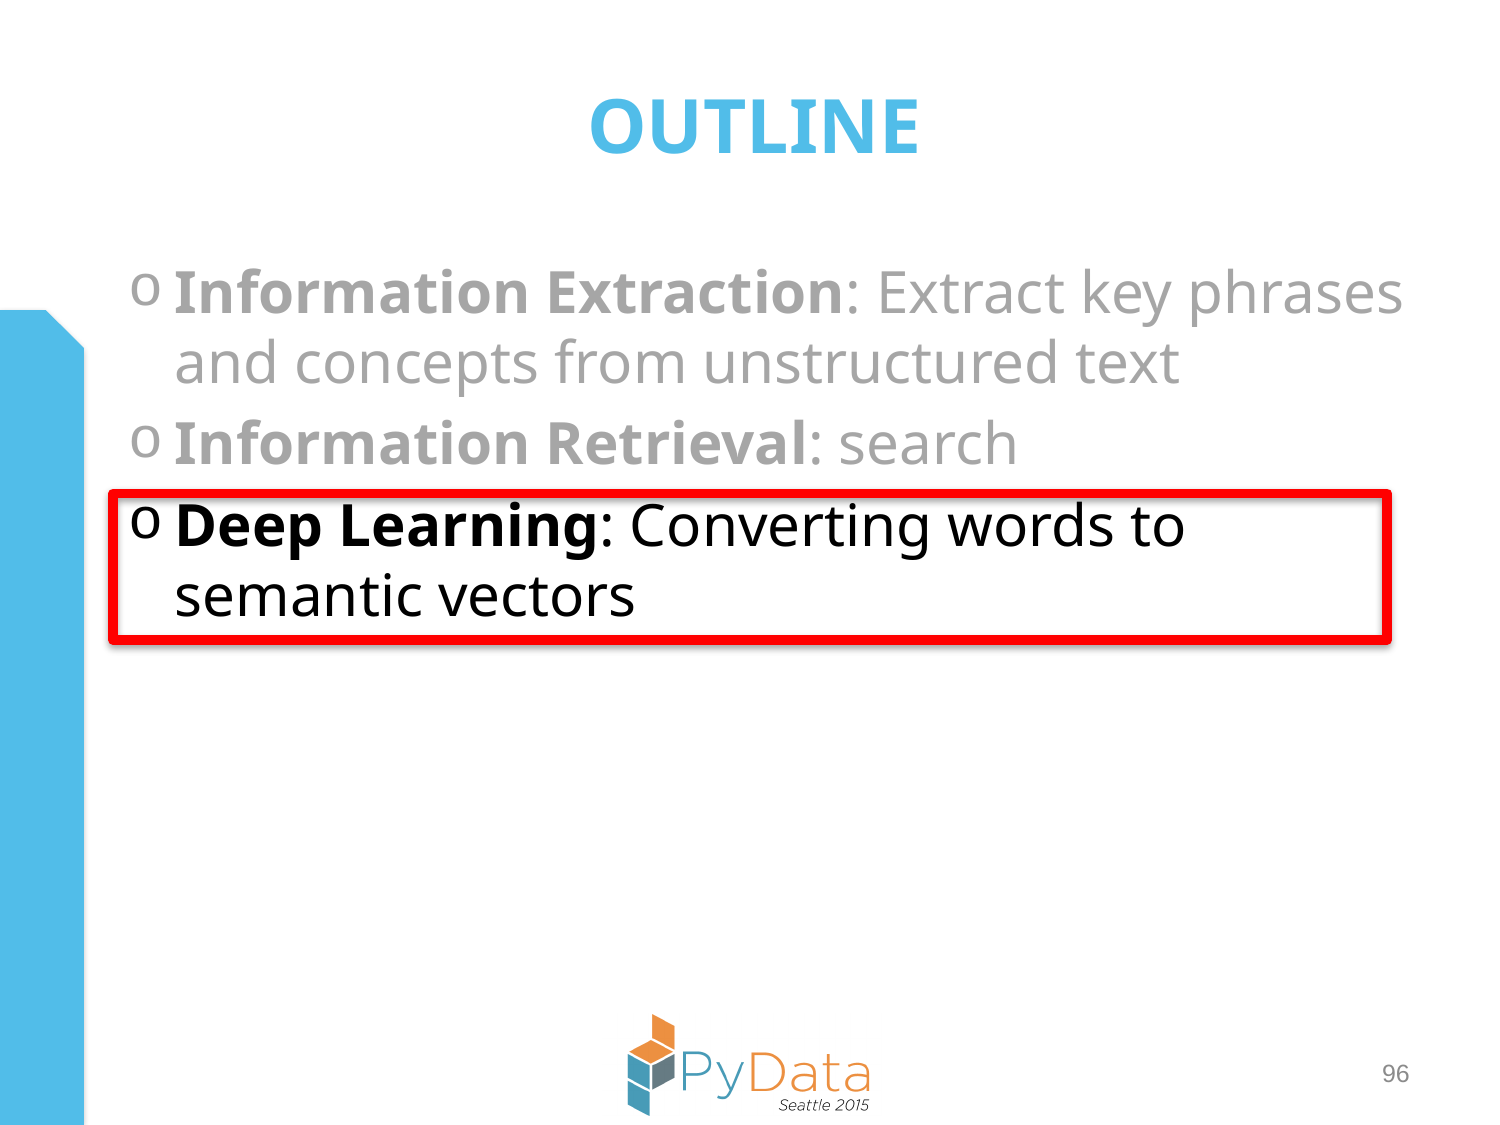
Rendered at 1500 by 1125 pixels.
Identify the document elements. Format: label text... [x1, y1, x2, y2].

picture [602, 1013, 882, 1116]
title Outline [83, 40, 1425, 207]
list Information Extraction: Extract key phrases and concepts from unstructured text Information Retrieval: search Deep Learning: Converting words to semantic vectors [113, 240, 1425, 1005]
text_box [112, 493, 1388, 641]
slide_number 96 [1074, 1042, 1425, 1103]
